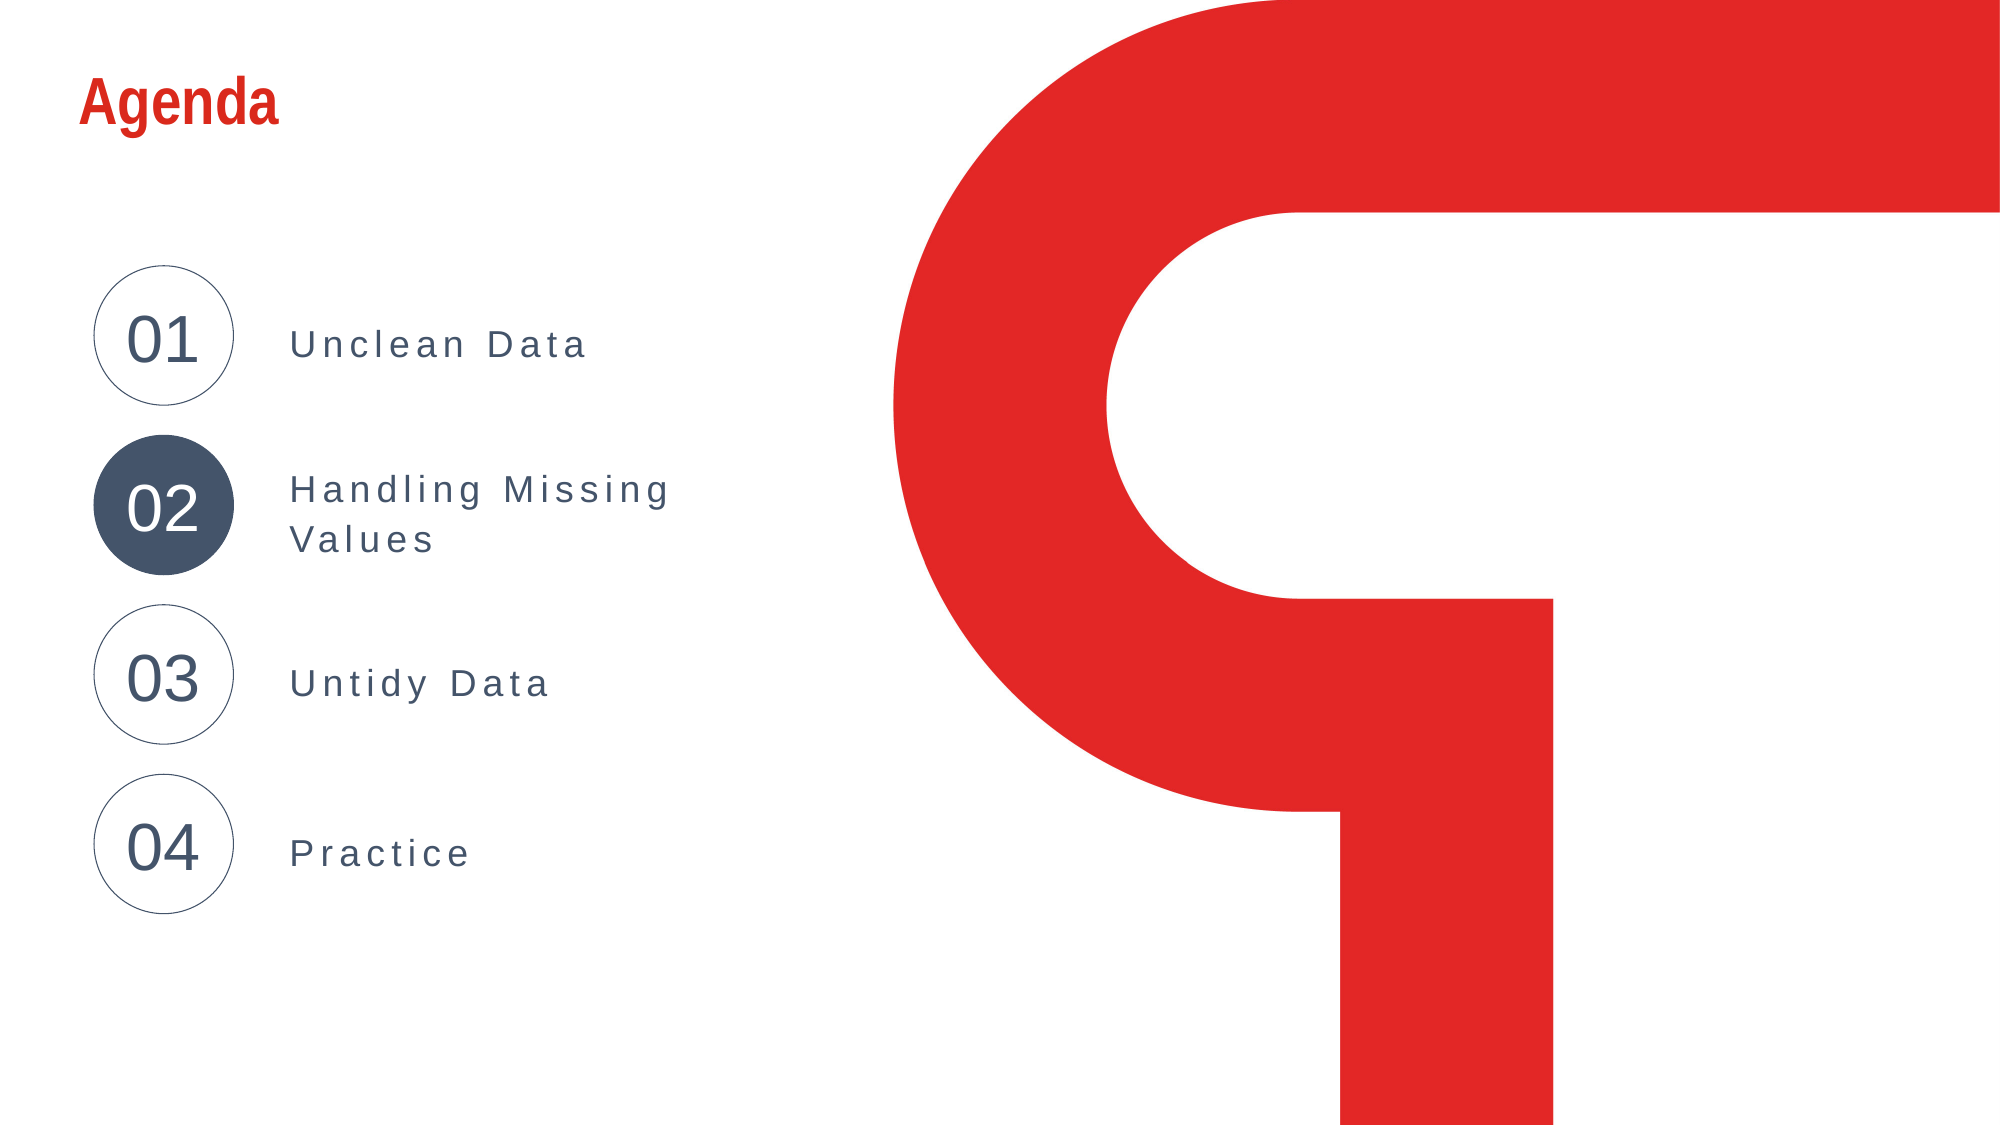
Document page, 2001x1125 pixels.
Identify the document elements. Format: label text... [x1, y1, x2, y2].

text_box Practice [274, 806, 836, 882]
text_box 01 [94, 265, 234, 406]
picture [0, 0, 2000, 1125]
subtitle Agenda [63, 50, 852, 170]
text_box Untidy Data [274, 637, 836, 712]
text_box 04 [94, 774, 234, 914]
text_box Unclean Data [274, 298, 836, 373]
text_box Handling Missing Values [274, 442, 836, 567]
text_box 03 [94, 604, 234, 745]
text_box 02 [94, 435, 234, 575]
